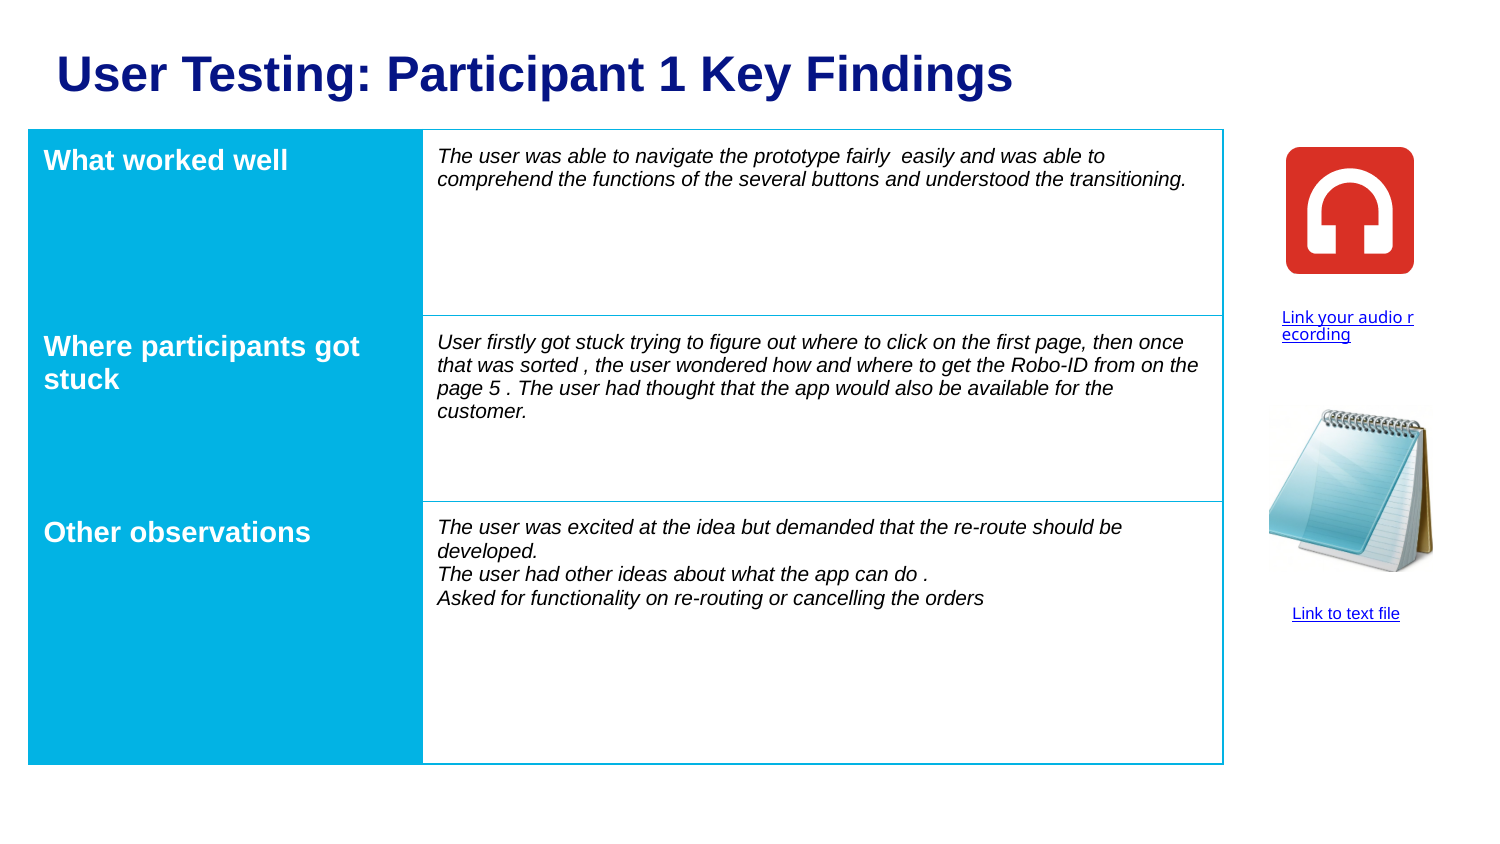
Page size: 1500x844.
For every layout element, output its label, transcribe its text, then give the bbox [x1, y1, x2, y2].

picture [1268, 404, 1433, 572]
text_box Link to text file [1277, 595, 1433, 631]
table_cell User firstly got stuck trying to figure out where to click on the first page, then once that was sorted , the user wondered how and where to get the Robo-ID from on the page 5 . The user had thought that the app would also be available for the customer. [423, 316, 1222, 501]
table_cell Where participants got stuck [29, 316, 422, 501]
table_header The user was able to navigate the prototype fairly easily and was able to comprehend the functions of the several buttons and understood the transitioning. [423, 130, 1222, 315]
table_header What worked well [29, 130, 422, 315]
title User Testing: Participant 1 Key Findings [51, 35, 1046, 129]
picture [1286, 146, 1414, 274]
table_cell The user was excited at the idea but demanded that the re-route should be developed. The user had other ideas about what the app can do . Asked for functionality on re-routing or cancelling the orders [423, 502, 1222, 763]
text_box Link your audio recording [1266, 292, 1433, 365]
table_cell Other observations [29, 502, 422, 763]
